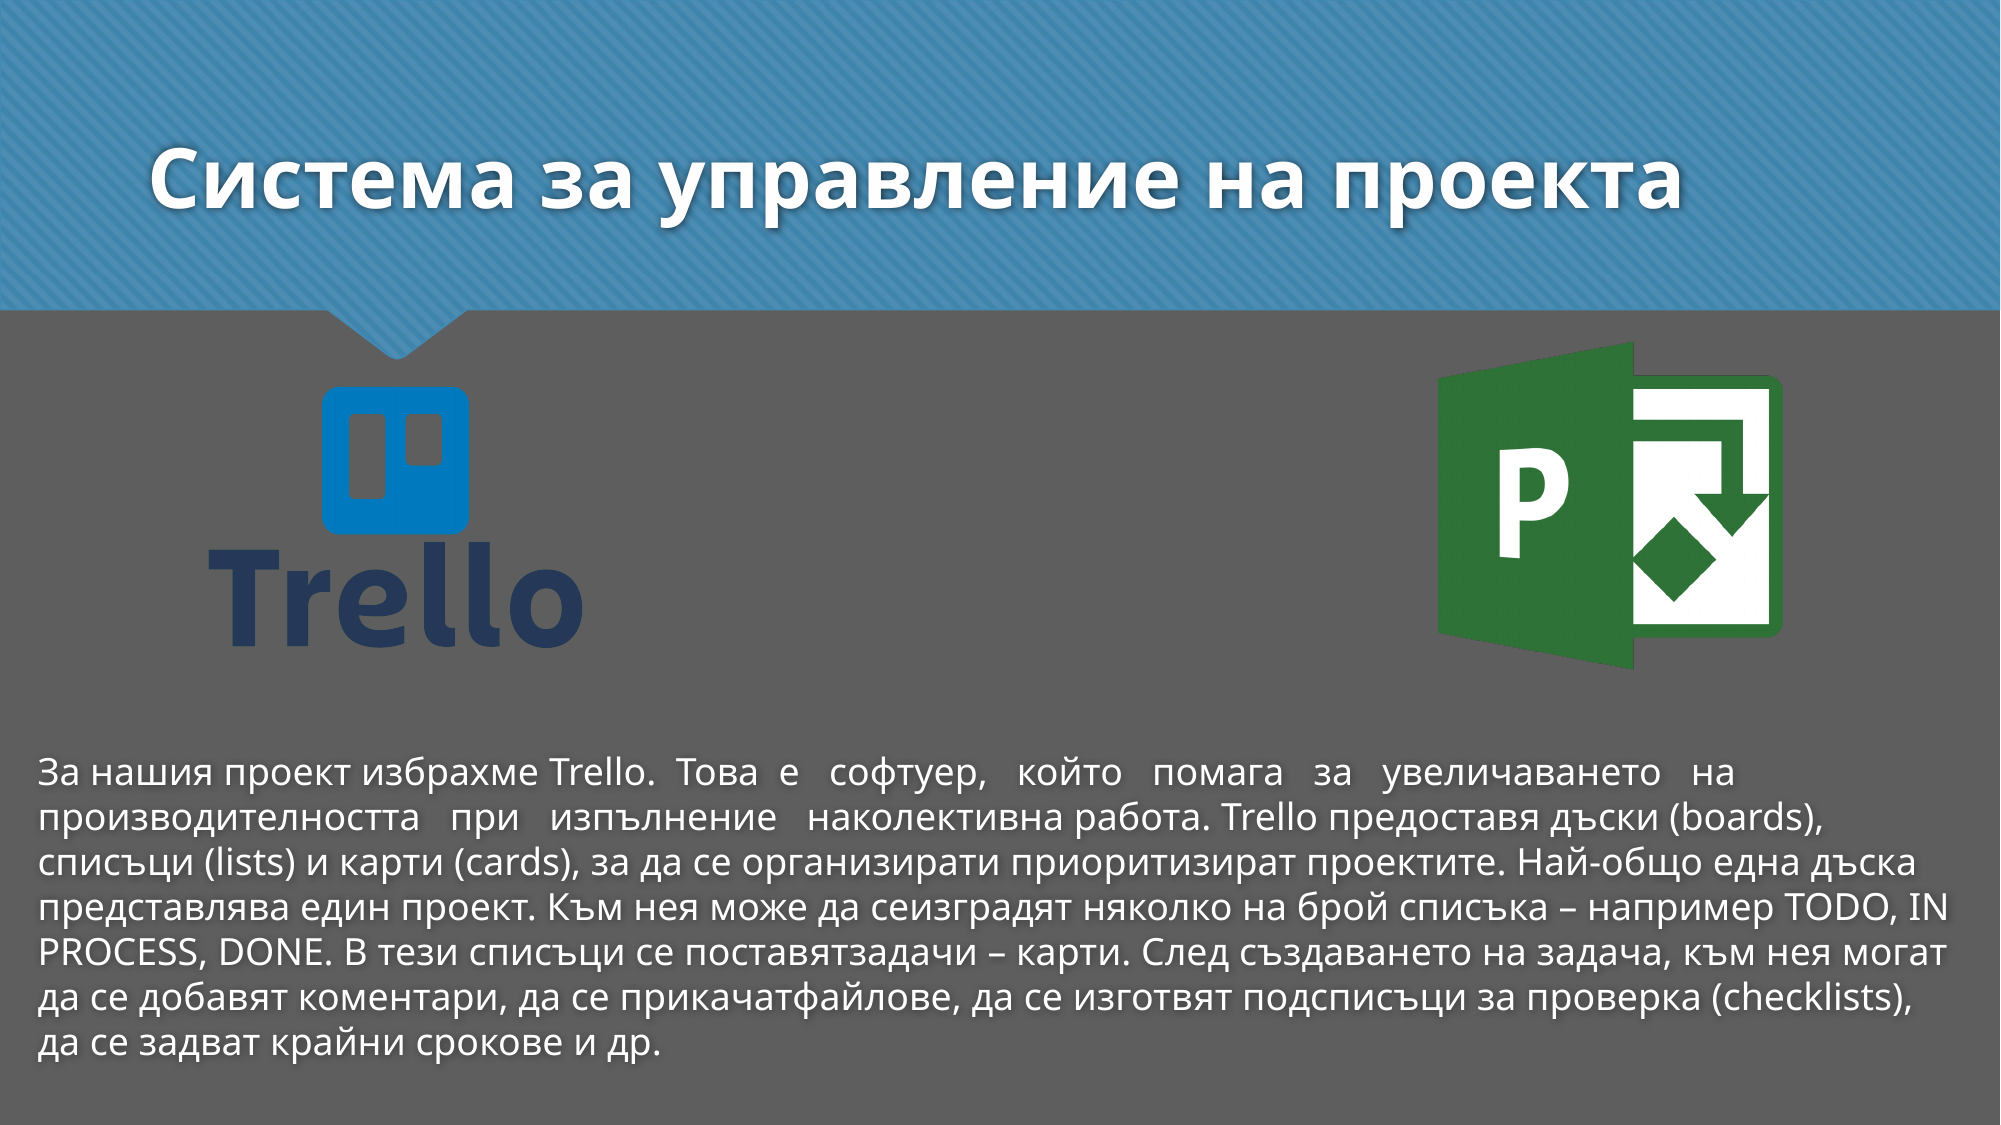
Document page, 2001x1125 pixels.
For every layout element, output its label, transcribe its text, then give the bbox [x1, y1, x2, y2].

list За нашия проект избрахме Trello. Това е софтуер, който помага за увеличаването на производителността при изпълнение наколективна работа. Trello предоставя дъски (boards), списъци (lists) и карти (cards), за да се организирати приоритизират проектите. Най-общо една дъска представлява един проект. Към нея може да сеизградят няколко на брой списъка – например TODO, IN PROCESS, DONE. В тези списъци се поставятзадачи – карти. След създаването на задача, към нея могат да се добавят коментари, да се прикачатфайлове, да се изготвят подсписъци за проверка (checklists), да се задват крайни срокове и др. [22, 696, 1978, 1115]
picture [155, 380, 636, 652]
title Система за управление на проекта [132, 73, 1868, 233]
picture [1417, 314, 1801, 698]
